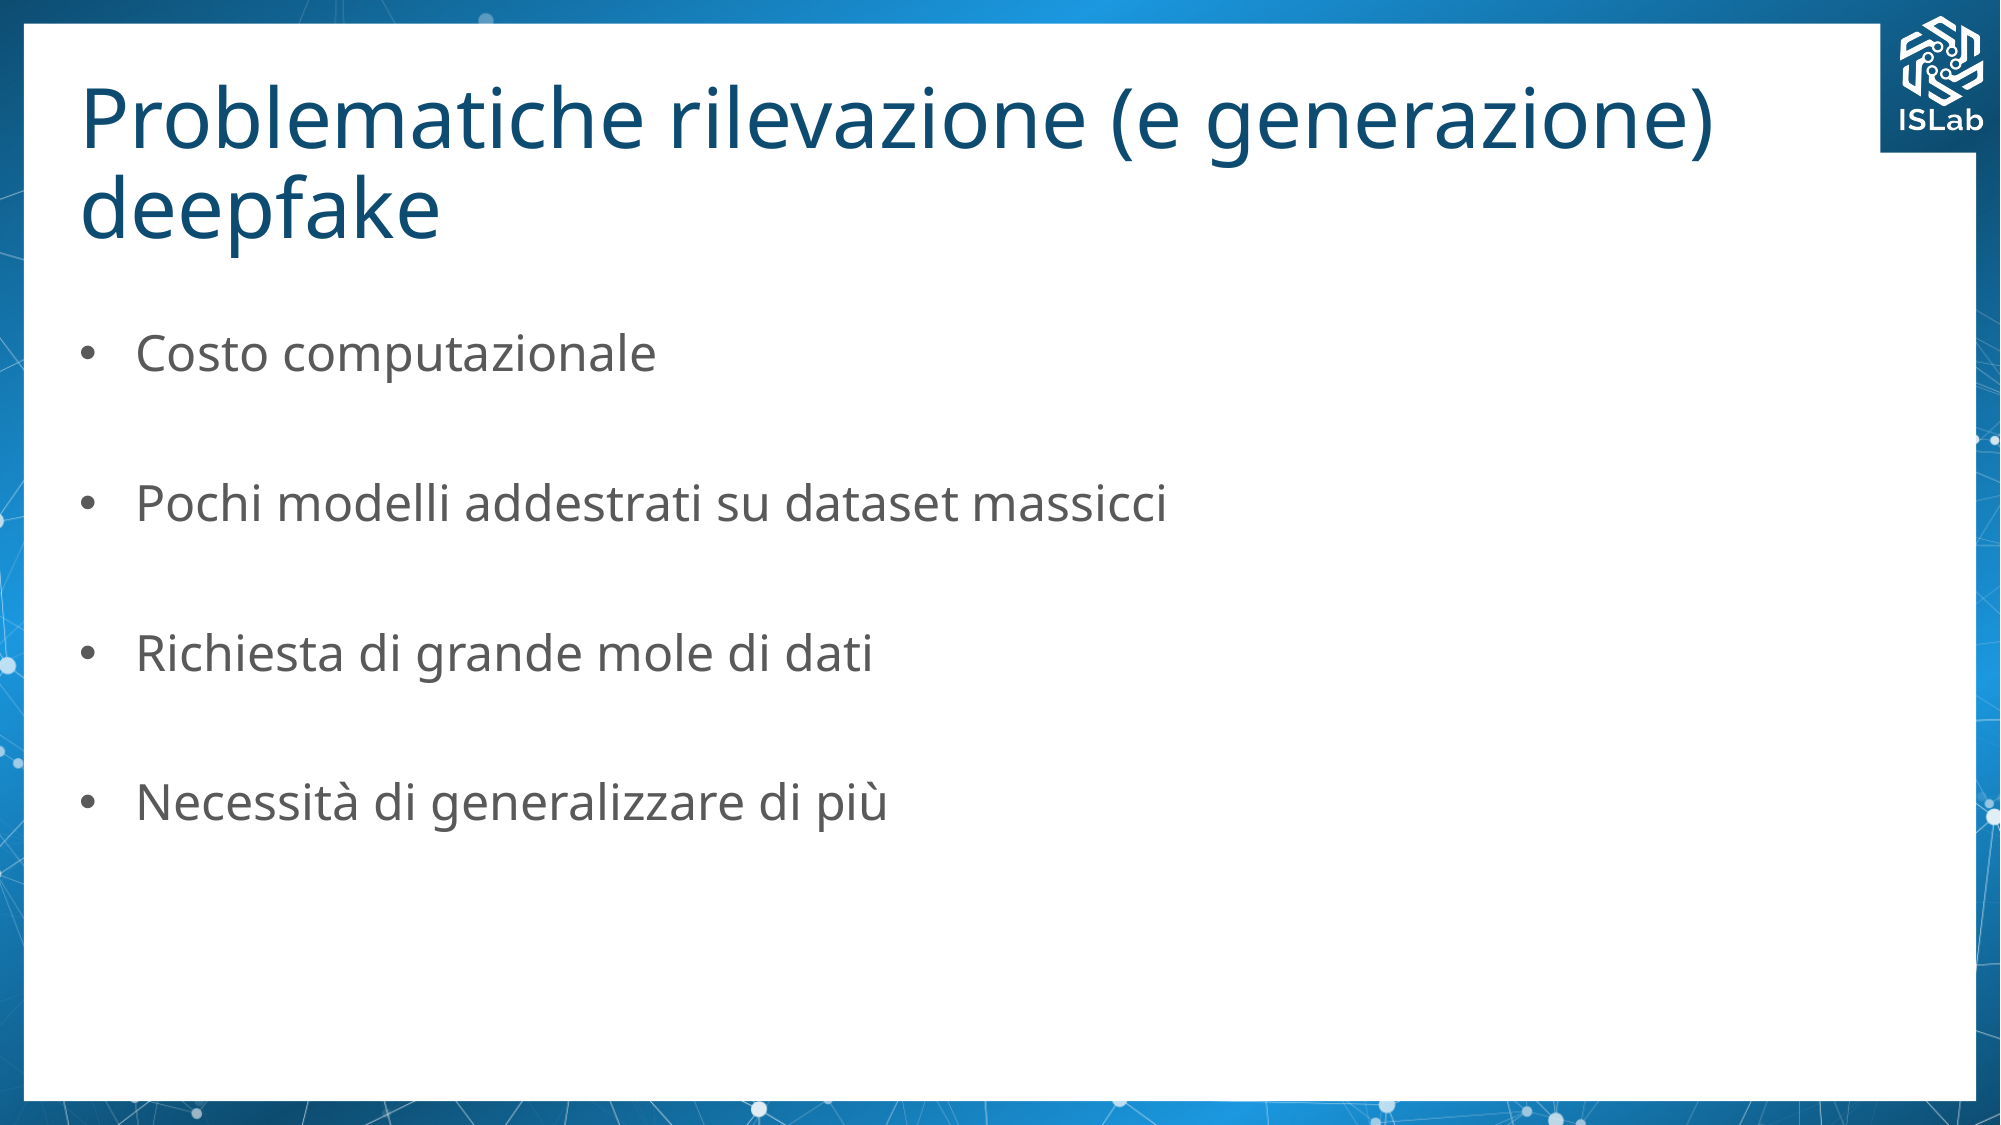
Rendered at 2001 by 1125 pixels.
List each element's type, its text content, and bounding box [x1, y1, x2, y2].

list Costo computazionale Pochi modelli addestrati su dataset massicci Richiesta di grande mole di dati Necessità di generalizzare di più [64, 240, 1932, 1066]
picture [0, 0, 2000, 1125]
title Problematiche rilevazione (e generazione) deepfake [64, 68, 1845, 161]
